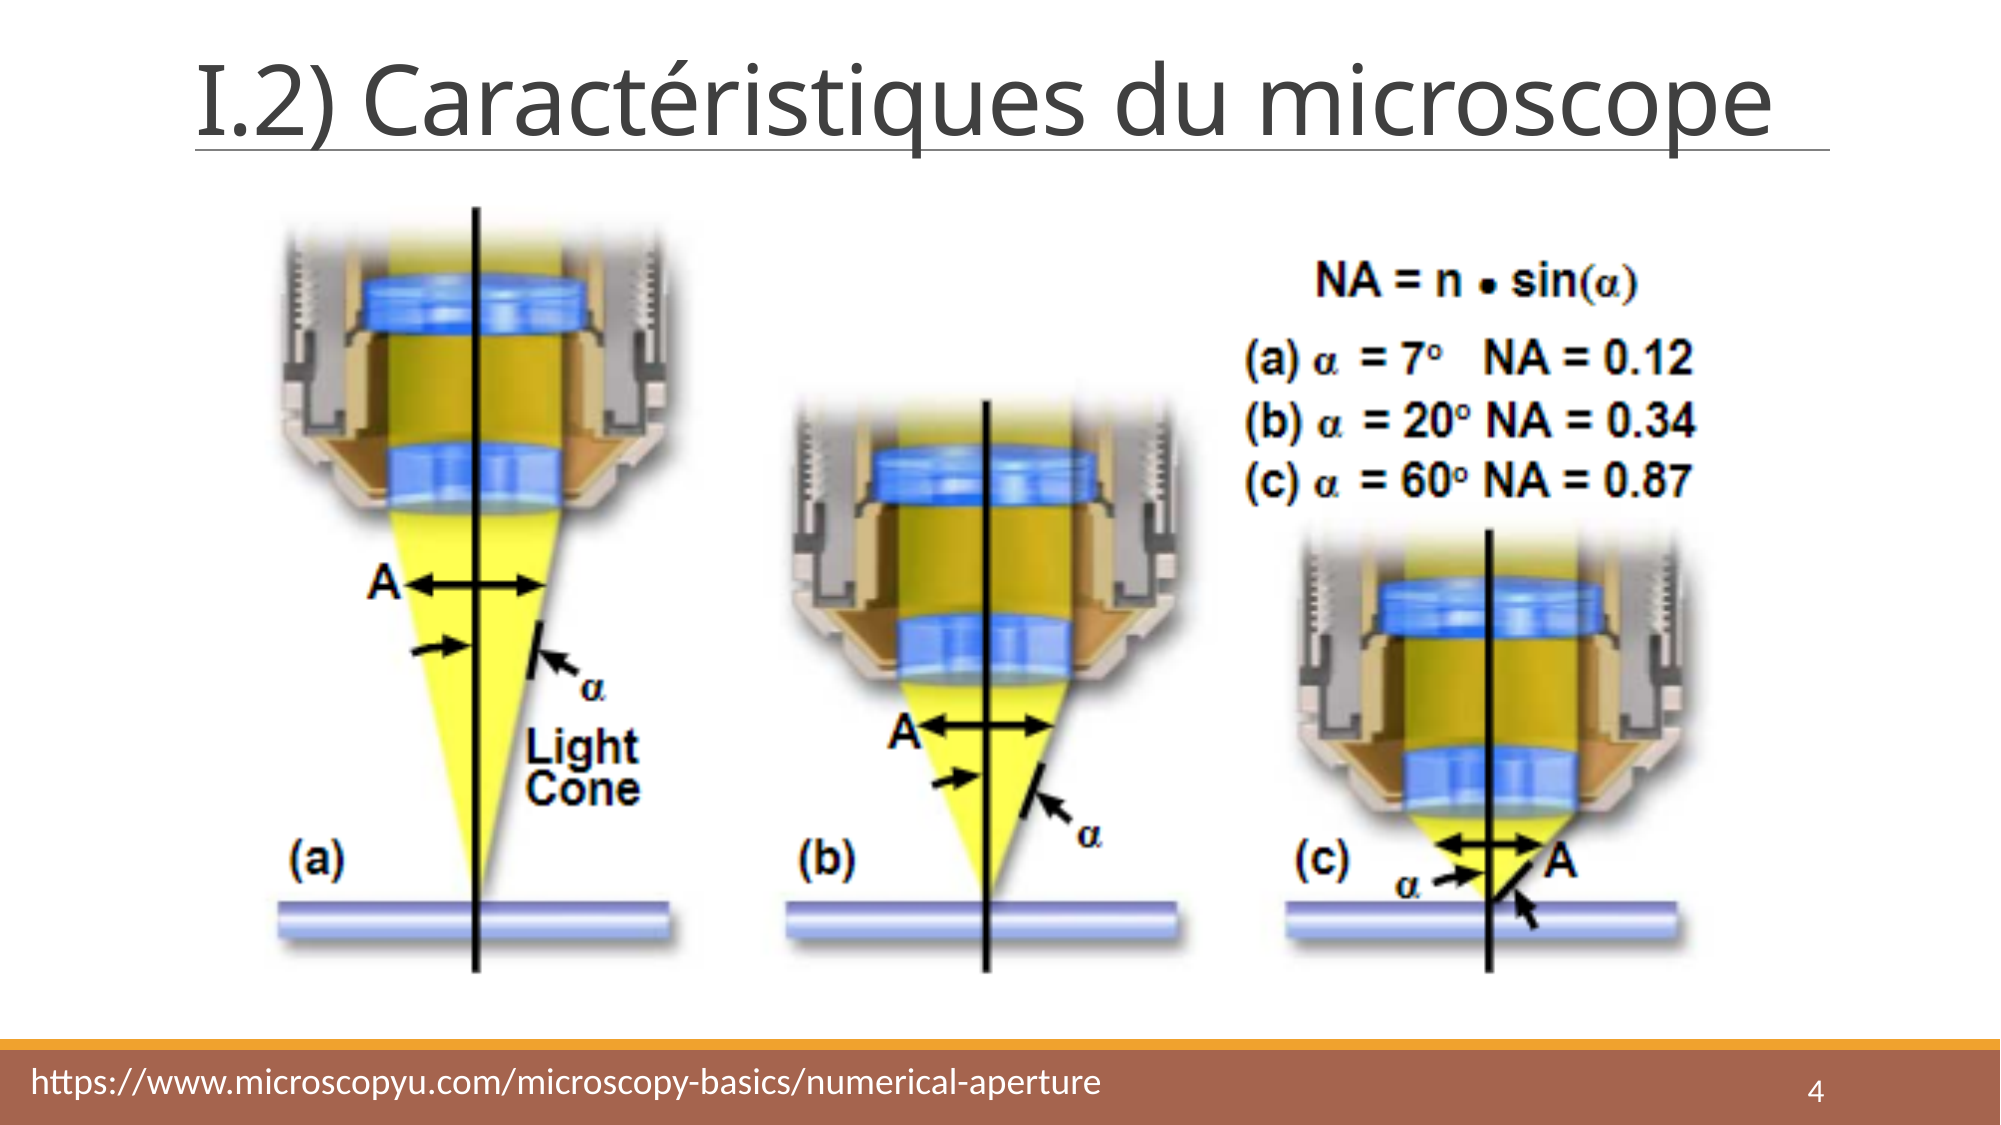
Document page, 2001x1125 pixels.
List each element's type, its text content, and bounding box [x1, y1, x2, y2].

title I.2) Caractéristiques du microscope [180, 47, 1830, 163]
text_box https://www.microscopyu.com/microscopy-basics/numerical-aperture [15, 1049, 1375, 1110]
slide_number 4 [1624, 1059, 1840, 1120]
picture [179, 187, 1761, 1011]
